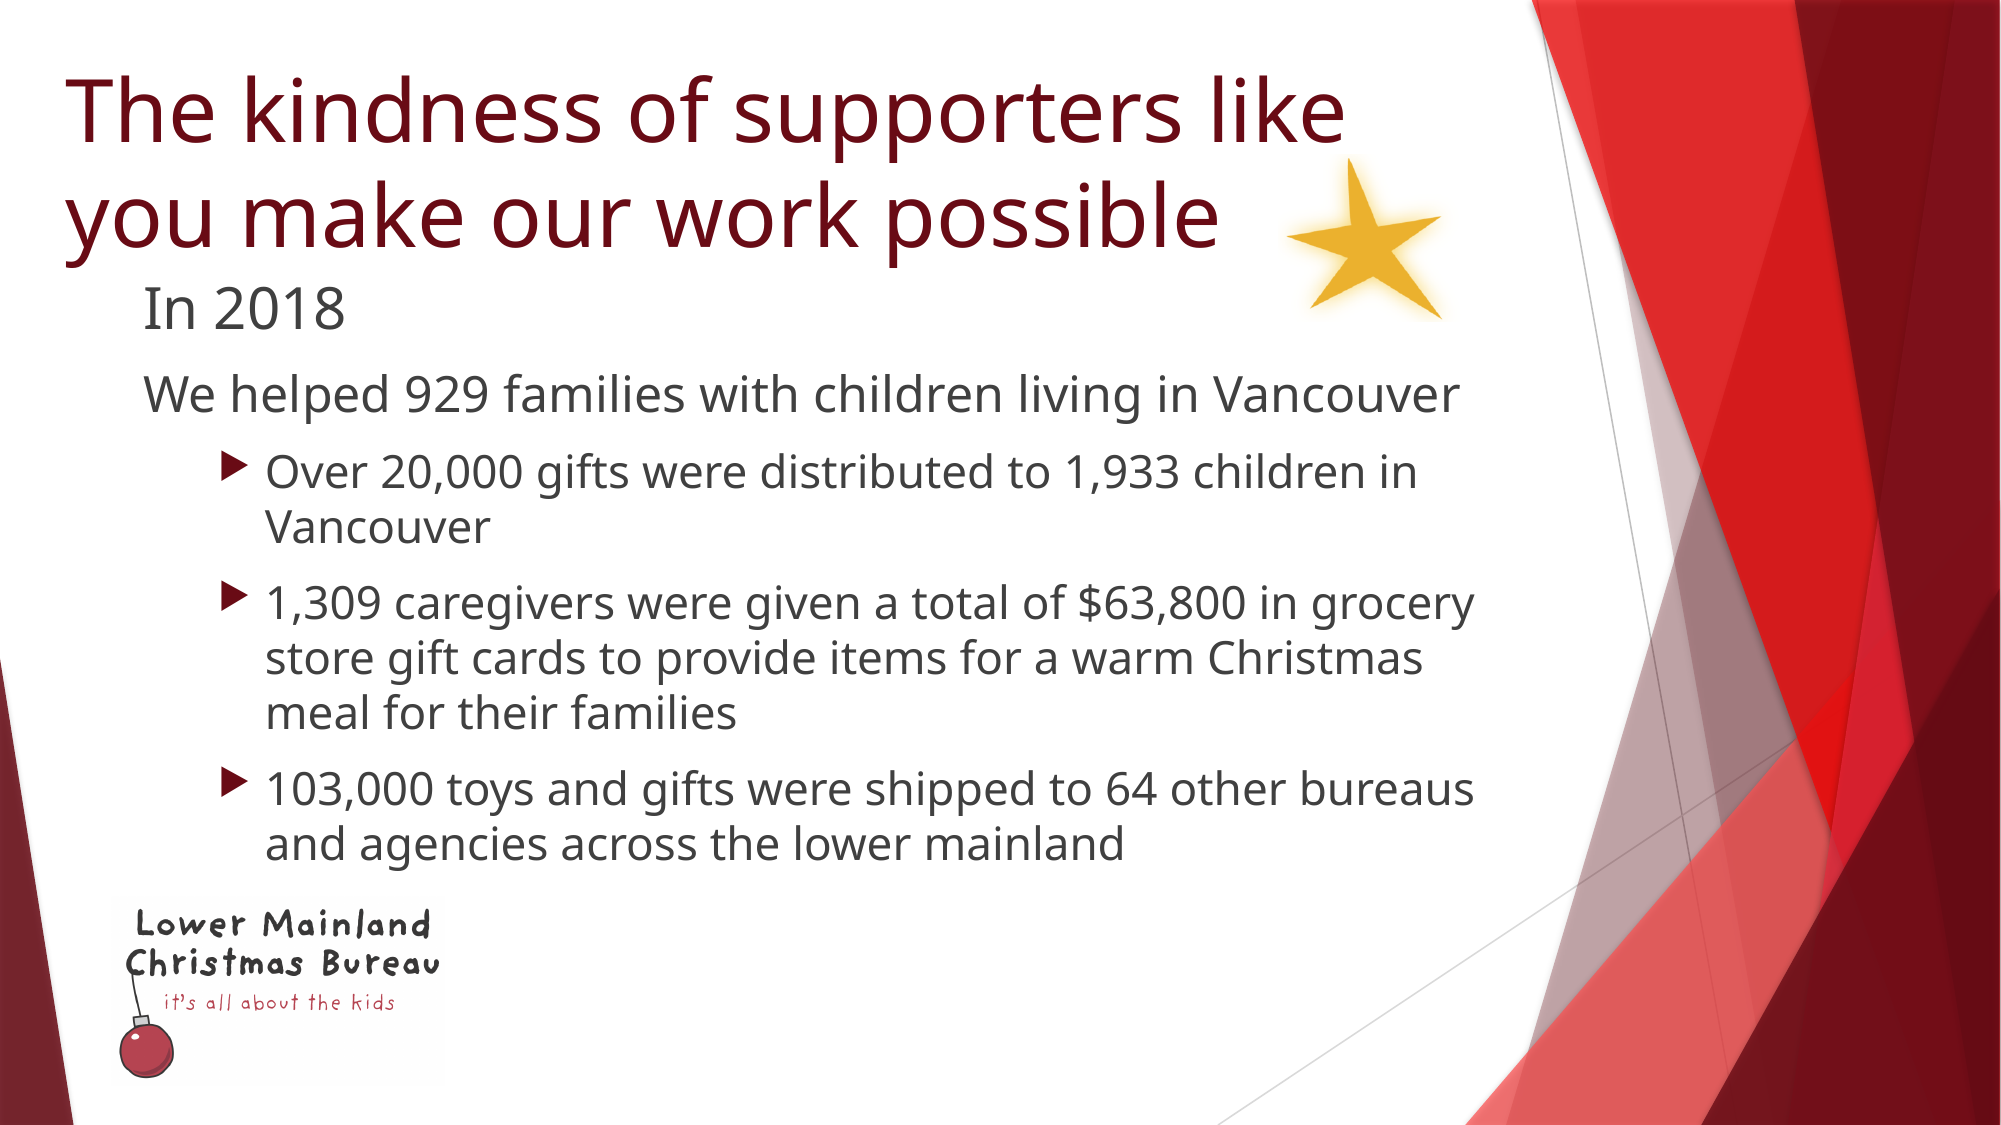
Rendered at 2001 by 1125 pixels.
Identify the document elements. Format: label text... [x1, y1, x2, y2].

picture [110, 896, 446, 1086]
title The kindness of supporters like you make our work possible [50, 47, 1522, 265]
picture [1277, 154, 1462, 323]
list In 2018 We helped 929 families with children living in Vancouver Over 20,000 gifts were distributed to 1,933 children in Vancouver 1,309 caregivers were given a total of $63,800 in grocery store gift cards to provide items for a warm Christmas meal for their families 103,000 toys and gifts were shipped to 64 other bureaus and agencies across the lower mainland [128, 264, 1522, 901]
